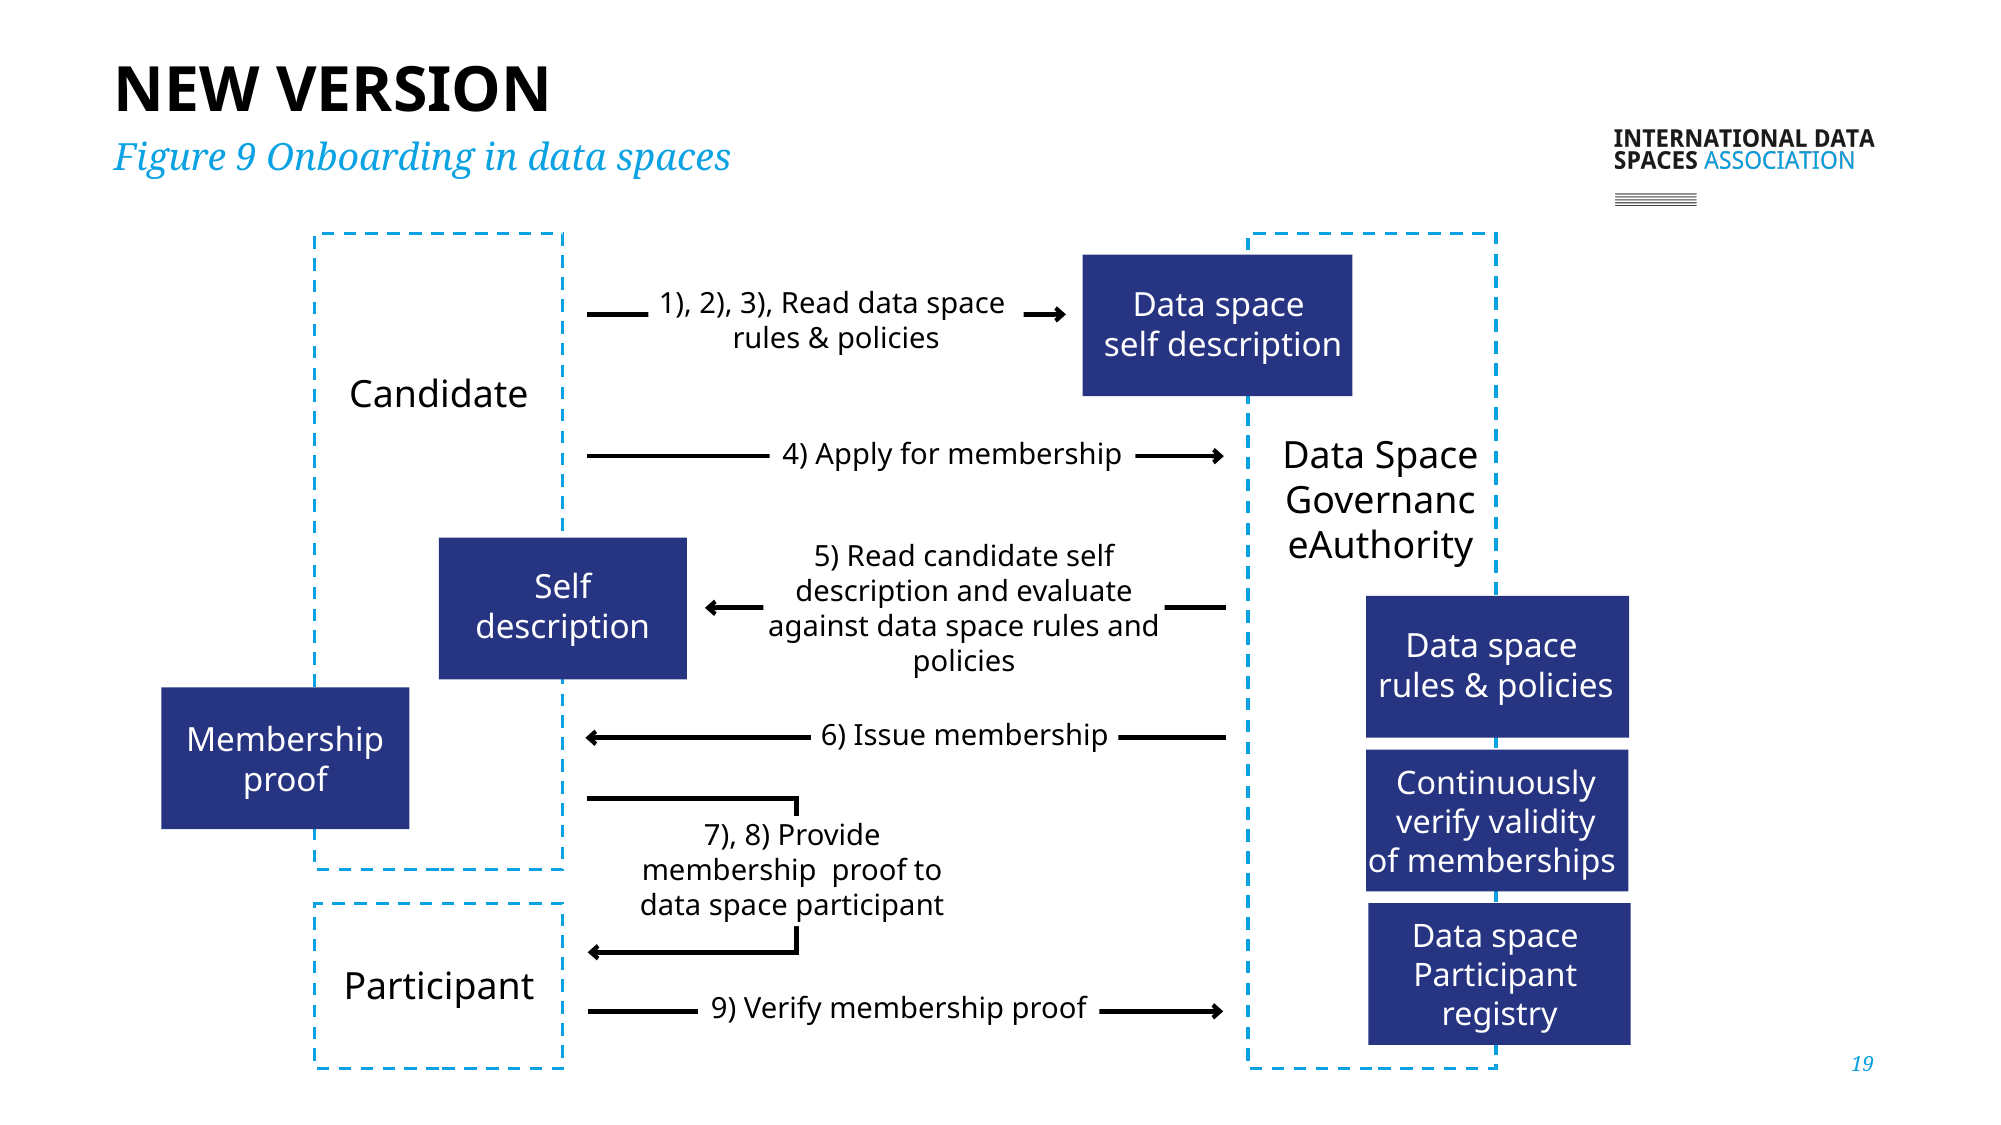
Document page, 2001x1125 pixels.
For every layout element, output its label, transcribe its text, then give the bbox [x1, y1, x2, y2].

text_box Data space Participant registry [1342, 915, 1657, 959]
text_box [314, 233, 564, 871]
list Figure 9 Onboarding in data spaces [114, 134, 1414, 193]
text_box [1367, 902, 1632, 915]
text_box 4) Apply for membership [769, 457, 1136, 478]
text_box [438, 537, 688, 680]
text_box Data space self description [1065, 282, 1381, 326]
text_box Membership proof [180, 717, 390, 761]
text_box 7), 8) Provide membership proof to data space participant [632, 816, 796, 927]
text_box [1365, 806, 1629, 892]
slide_number 19 [1767, 1046, 1875, 1083]
text_box [314, 902, 564, 1069]
text_box [1247, 233, 1497, 1069]
text_box [160, 686, 410, 830]
text_box 1), 2), 3), Read data space rules & policies [648, 283, 1024, 314]
text_box 4) Apply for membership [769, 435, 1136, 456]
text_box Data space rules & policies [1338, 624, 1654, 667]
text_box Participant [334, 962, 544, 1005]
text_box Self description [458, 565, 668, 608]
text_box 9) Verify membership proof [698, 1012, 1100, 1033]
text_box Data Space GovernanceAuthority [1276, 431, 1485, 475]
title NEW VERSION [113, 0, 1414, 134]
text_box [1082, 326, 1353, 397]
text_box 6) Issue membership [811, 738, 1119, 760]
text_box [1367, 959, 1632, 1046]
text_box 7), 8) Provide membership proof to data space participant [797, 816, 953, 927]
text_box 9) Verify membership proof [698, 989, 1100, 1011]
text_box Continuously verify validity of memberships [1338, 762, 1654, 806]
text_box 1), 2), 3), Read data space rules & policies [648, 315, 1024, 362]
text_box 5) Read candidate self description and evaluate against data space rules and policies [763, 537, 1165, 607]
text_box 6) Issue membership [811, 716, 1119, 737]
text_box [1082, 253, 1353, 282]
text_box 5) Read candidate self description and evaluate against data space rules and policies [763, 608, 1165, 680]
picture [1614, 129, 1875, 206]
text_box Candidate [334, 369, 544, 413]
text_box [1365, 595, 1630, 624]
text_box [1365, 667, 1630, 739]
text_box [1365, 749, 1629, 762]
